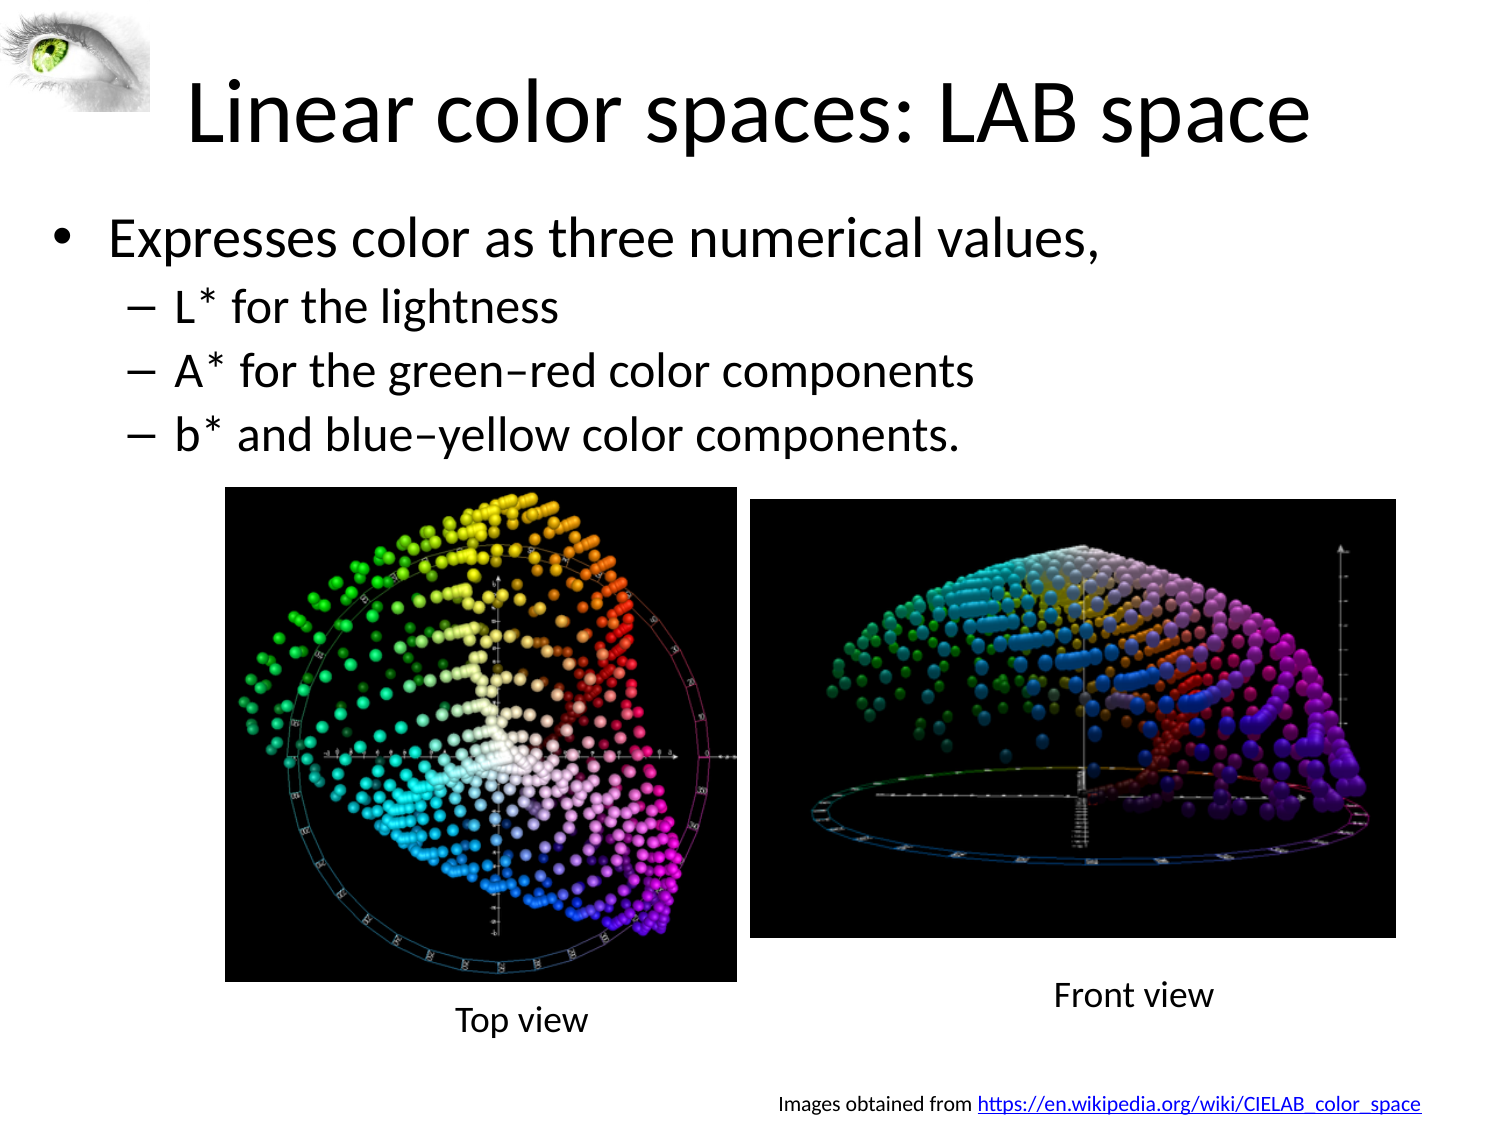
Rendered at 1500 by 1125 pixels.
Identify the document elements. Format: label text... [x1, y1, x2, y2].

picture [749, 499, 1397, 938]
text_box Top view [440, 991, 604, 1048]
text_box Front view [1039, 962, 1230, 1023]
picture [0, 0, 150, 112]
text_box Images obtained from https://en.wikipedia.org/wiki/CIELAB_color_space [763, 1082, 1447, 1123]
picture [224, 487, 737, 982]
title Linear color spaces: LAB space [75, 12, 1425, 200]
list Expresses color as three numerical values, L* for the lightness A* for the green–red color components b* and blue–yellow color components. [37, 200, 1463, 413]
